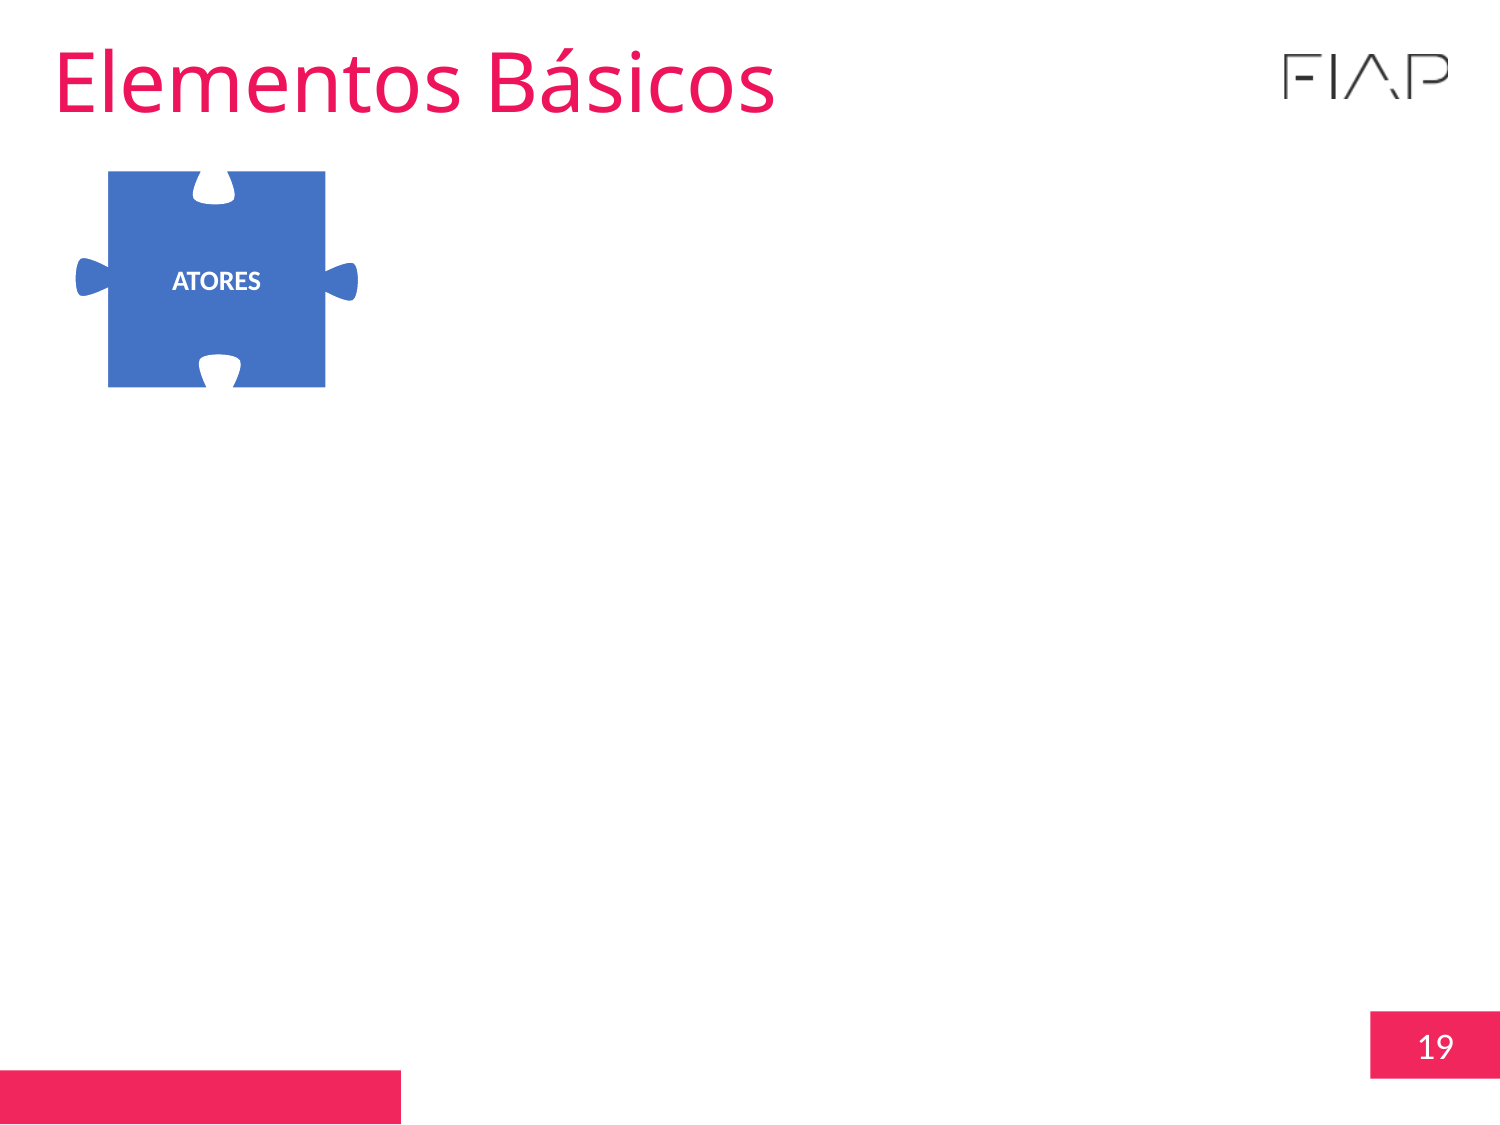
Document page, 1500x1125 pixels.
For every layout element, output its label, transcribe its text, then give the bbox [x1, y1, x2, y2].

text_box ATORES [73, 169, 360, 390]
text_box Elementos Básicos [37, 21, 1075, 137]
